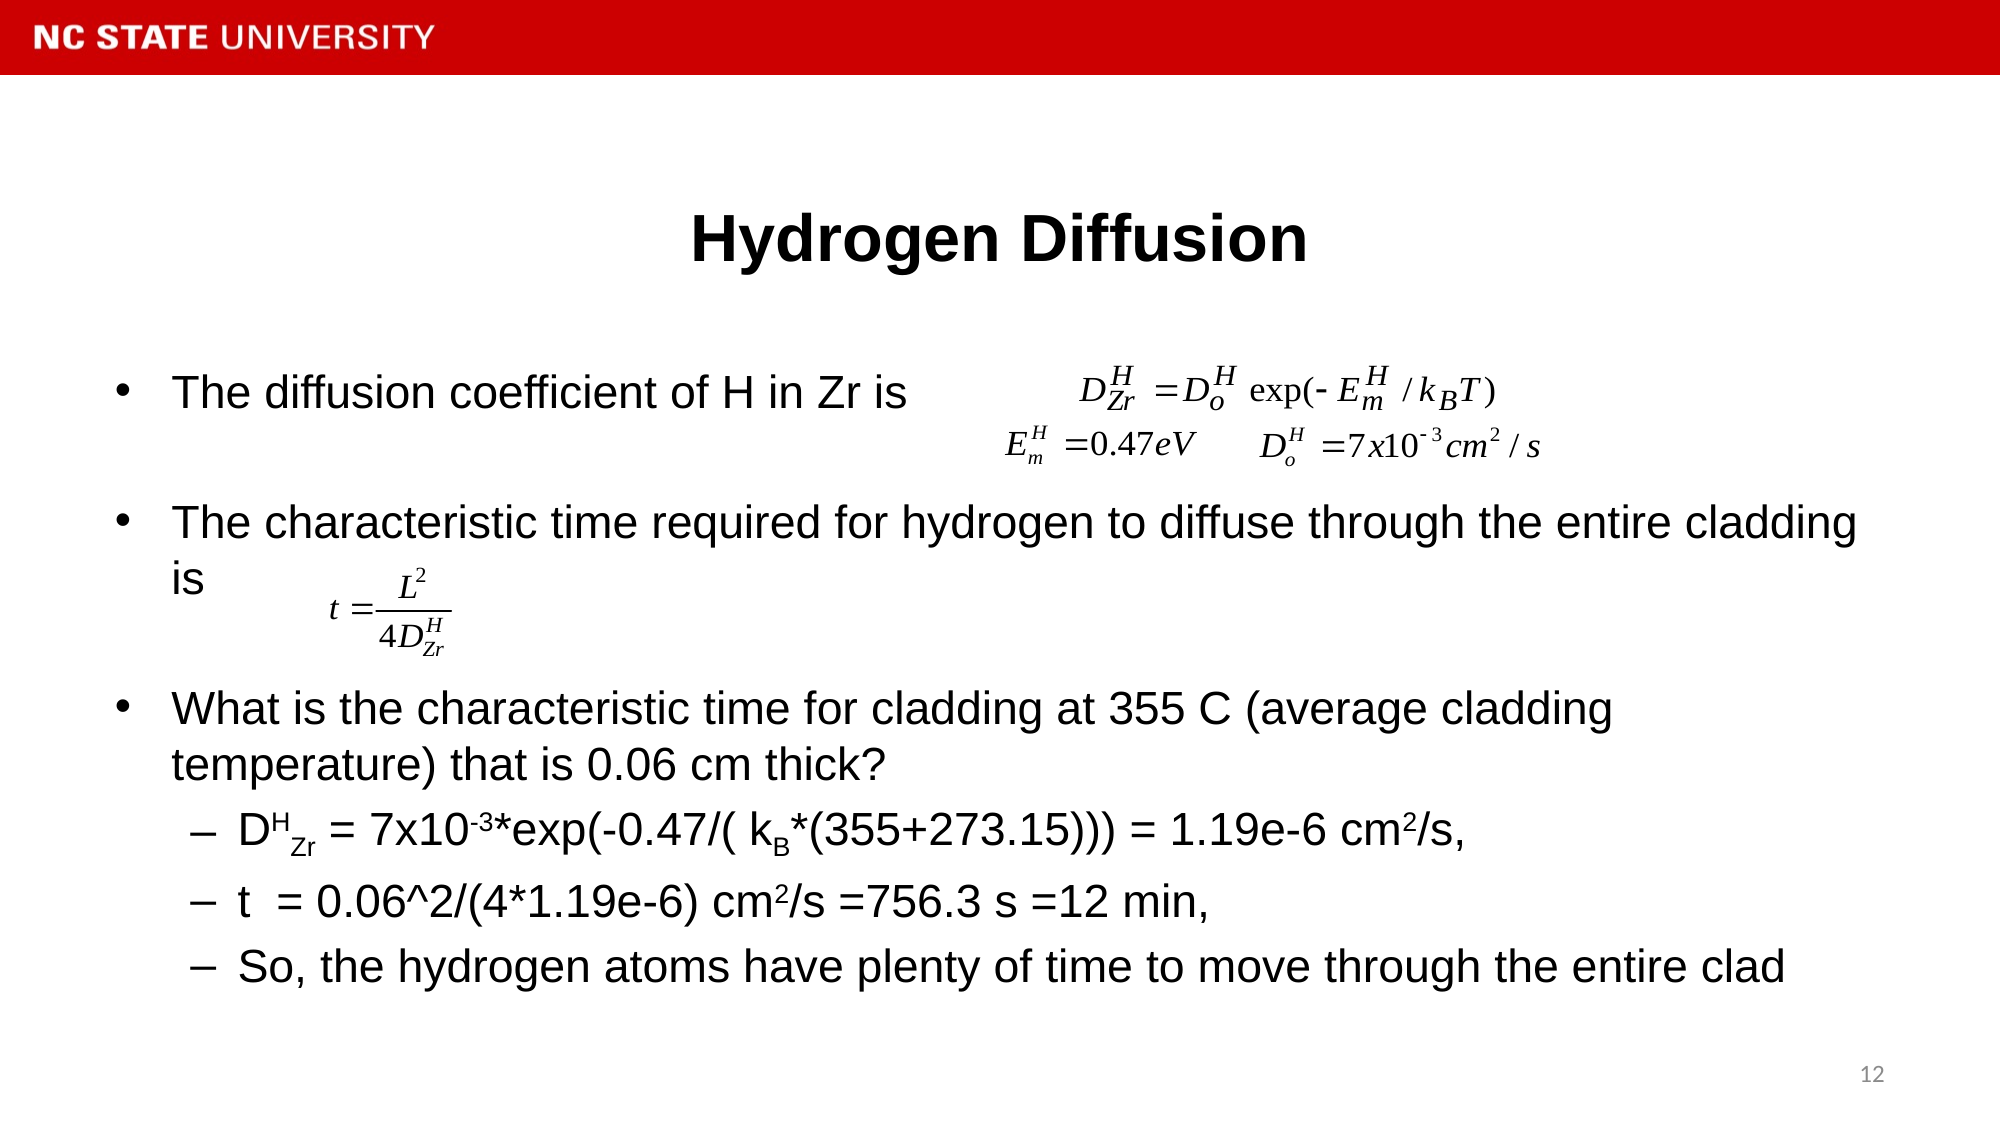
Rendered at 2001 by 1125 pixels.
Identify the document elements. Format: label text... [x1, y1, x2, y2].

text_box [1252, 418, 1548, 476]
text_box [323, 557, 460, 664]
picture [0, 0, 2000, 75]
title Hydrogen Diffusion [99, 147, 1900, 323]
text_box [1072, 354, 1503, 420]
slide_number 12 [1433, 1042, 1900, 1103]
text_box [998, 416, 1205, 473]
